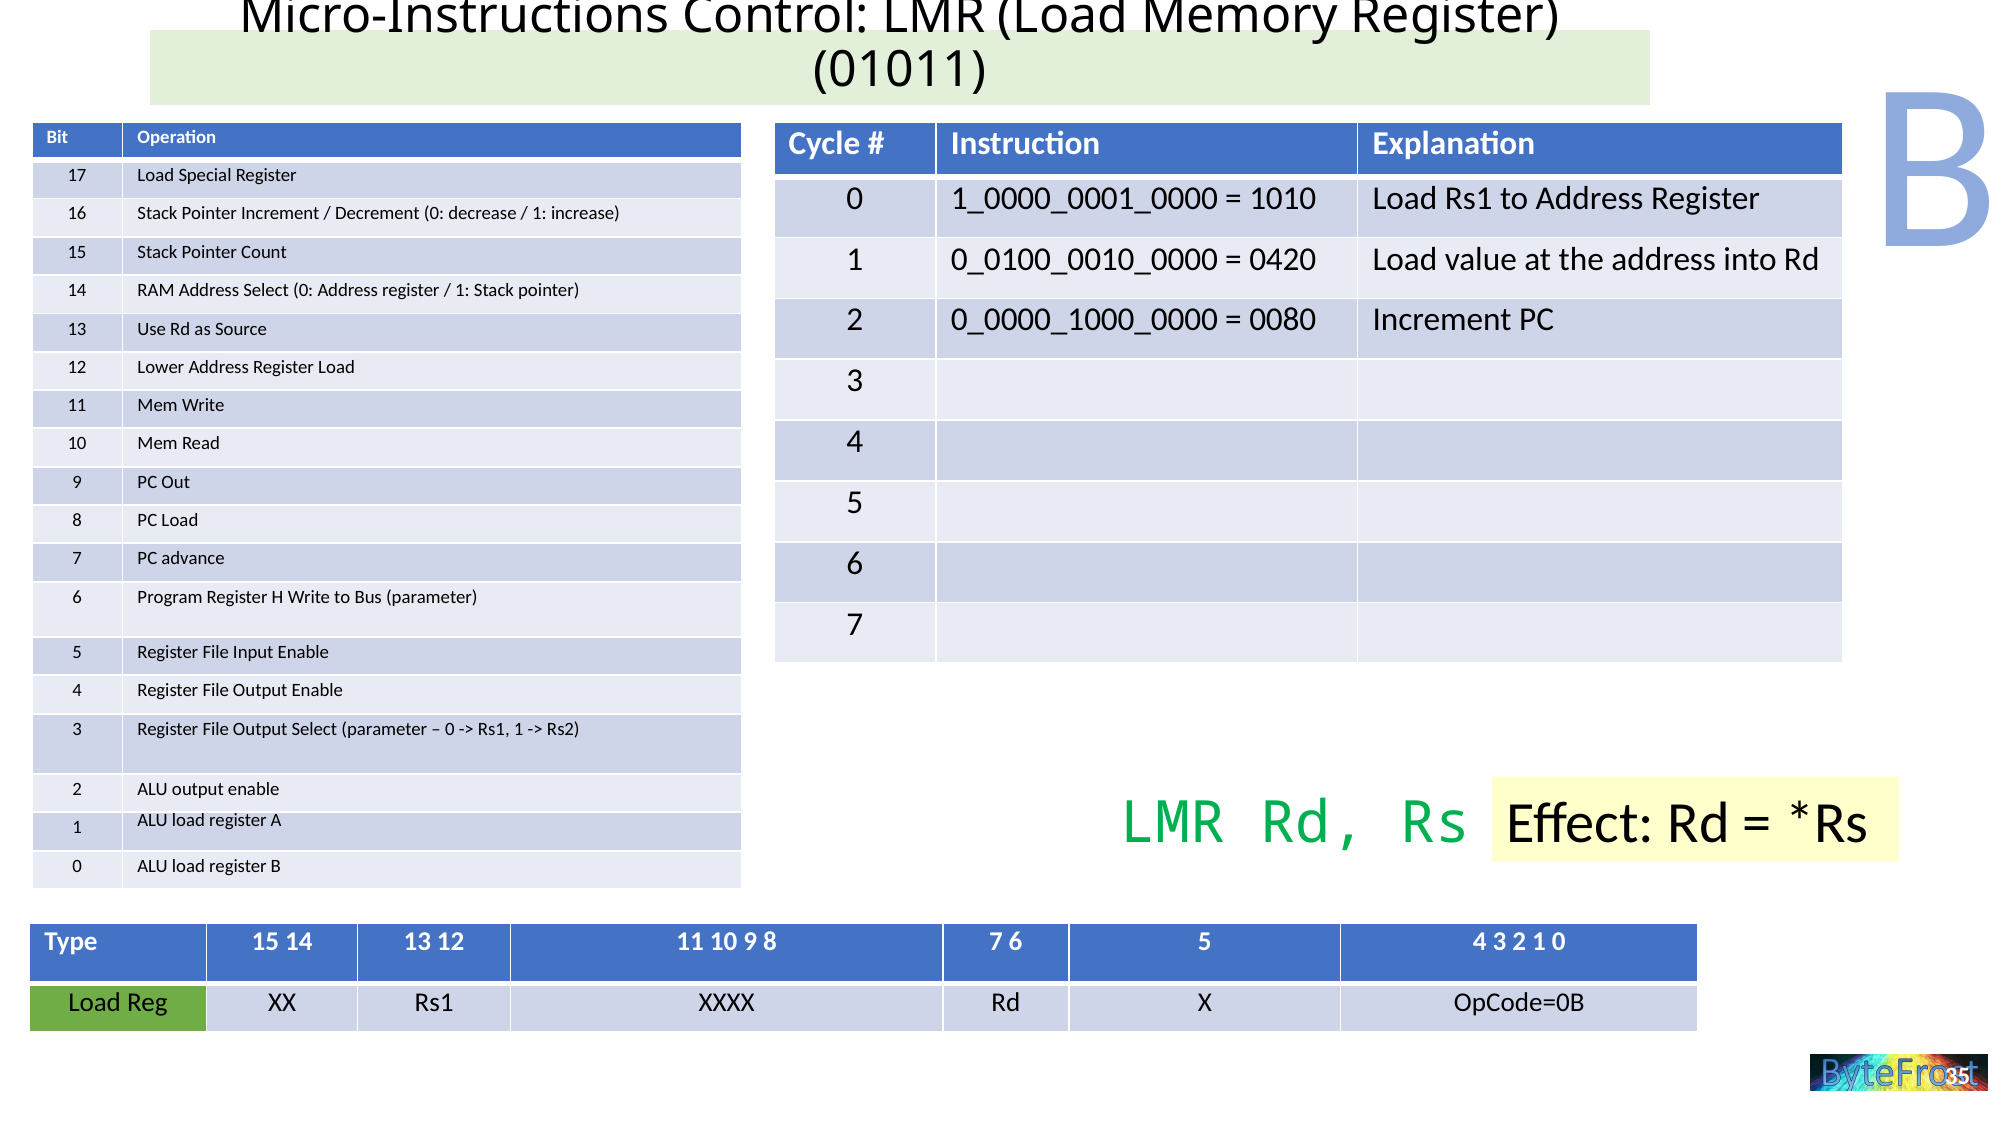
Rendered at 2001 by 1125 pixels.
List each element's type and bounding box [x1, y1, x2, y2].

table_cell [123, 391, 741, 427]
table_cell [937, 421, 1357, 480]
table_cell [1358, 180, 1842, 237]
table_header [1070, 924, 1340, 981]
table_cell [33, 199, 122, 236]
table_header [30, 924, 206, 981]
table_cell [123, 544, 741, 581]
table_header [944, 924, 1068, 981]
table_cell [1358, 543, 1842, 602]
table_cell [123, 813, 741, 850]
table_cell [33, 391, 122, 427]
table_cell [1358, 482, 1842, 541]
table_cell [33, 238, 122, 274]
text_box [1855, 0, 2000, 303]
table_cell [937, 299, 1357, 358]
table_cell [944, 986, 1068, 1031]
table_cell [33, 163, 122, 198]
table_cell [33, 544, 122, 581]
table_cell [33, 429, 122, 466]
table_cell [33, 314, 122, 351]
table_cell [123, 468, 741, 504]
table_cell [123, 638, 741, 674]
table_header [937, 123, 1357, 174]
table_cell [33, 638, 122, 674]
table_cell [937, 543, 1357, 602]
text_box [1070, 776, 1486, 862]
table_cell [1358, 421, 1842, 480]
table_cell [123, 429, 741, 466]
table_cell [123, 353, 741, 389]
table_cell [1358, 360, 1842, 419]
table_cell [775, 299, 935, 358]
table_header [207, 924, 357, 981]
table_cell [33, 715, 122, 773]
table_cell [123, 676, 741, 713]
table_cell [775, 360, 935, 419]
table_cell [1341, 986, 1697, 1031]
text_box [1491, 776, 1899, 862]
table_cell [775, 543, 935, 602]
table_cell [33, 506, 122, 542]
table_cell [33, 676, 122, 713]
table_cell [123, 715, 741, 773]
table_cell [33, 852, 122, 888]
picture [1810, 1054, 1988, 1091]
table_header [123, 123, 741, 157]
table_cell [33, 775, 122, 811]
table_cell [937, 603, 1357, 662]
table_cell [33, 468, 122, 504]
table_cell [123, 775, 741, 811]
table_cell [937, 482, 1357, 541]
table_cell [775, 603, 935, 662]
table_cell [33, 276, 122, 313]
table_header [33, 123, 122, 157]
table_cell [511, 986, 942, 1031]
table_cell [123, 314, 741, 351]
table_cell [123, 238, 741, 274]
table_cell [123, 506, 741, 542]
table_cell [33, 353, 122, 389]
table_header [358, 924, 510, 981]
table_cell [775, 482, 935, 541]
table_cell [1358, 299, 1842, 358]
table_header [775, 123, 935, 174]
text_box [1535, 1044, 1986, 1105]
table_cell [937, 238, 1357, 298]
table_header [1341, 924, 1697, 981]
table_cell [1070, 986, 1340, 1031]
table_cell [123, 852, 741, 888]
table_cell [775, 180, 935, 237]
table_header [1358, 123, 1842, 174]
table_header [511, 924, 942, 981]
table_cell [123, 199, 741, 236]
table_cell [30, 986, 206, 1031]
table_cell [775, 421, 935, 480]
table_cell [123, 583, 741, 636]
title [150, 29, 1650, 105]
table_cell [937, 180, 1357, 237]
table_cell [937, 360, 1357, 419]
table_cell [775, 238, 935, 298]
table_cell [207, 986, 357, 1031]
table_cell [33, 583, 122, 636]
table_cell [123, 276, 741, 313]
table_cell [1358, 603, 1842, 662]
table_cell [33, 813, 122, 850]
table_cell [1358, 238, 1842, 298]
table_cell [123, 163, 741, 198]
table_cell [358, 986, 510, 1031]
